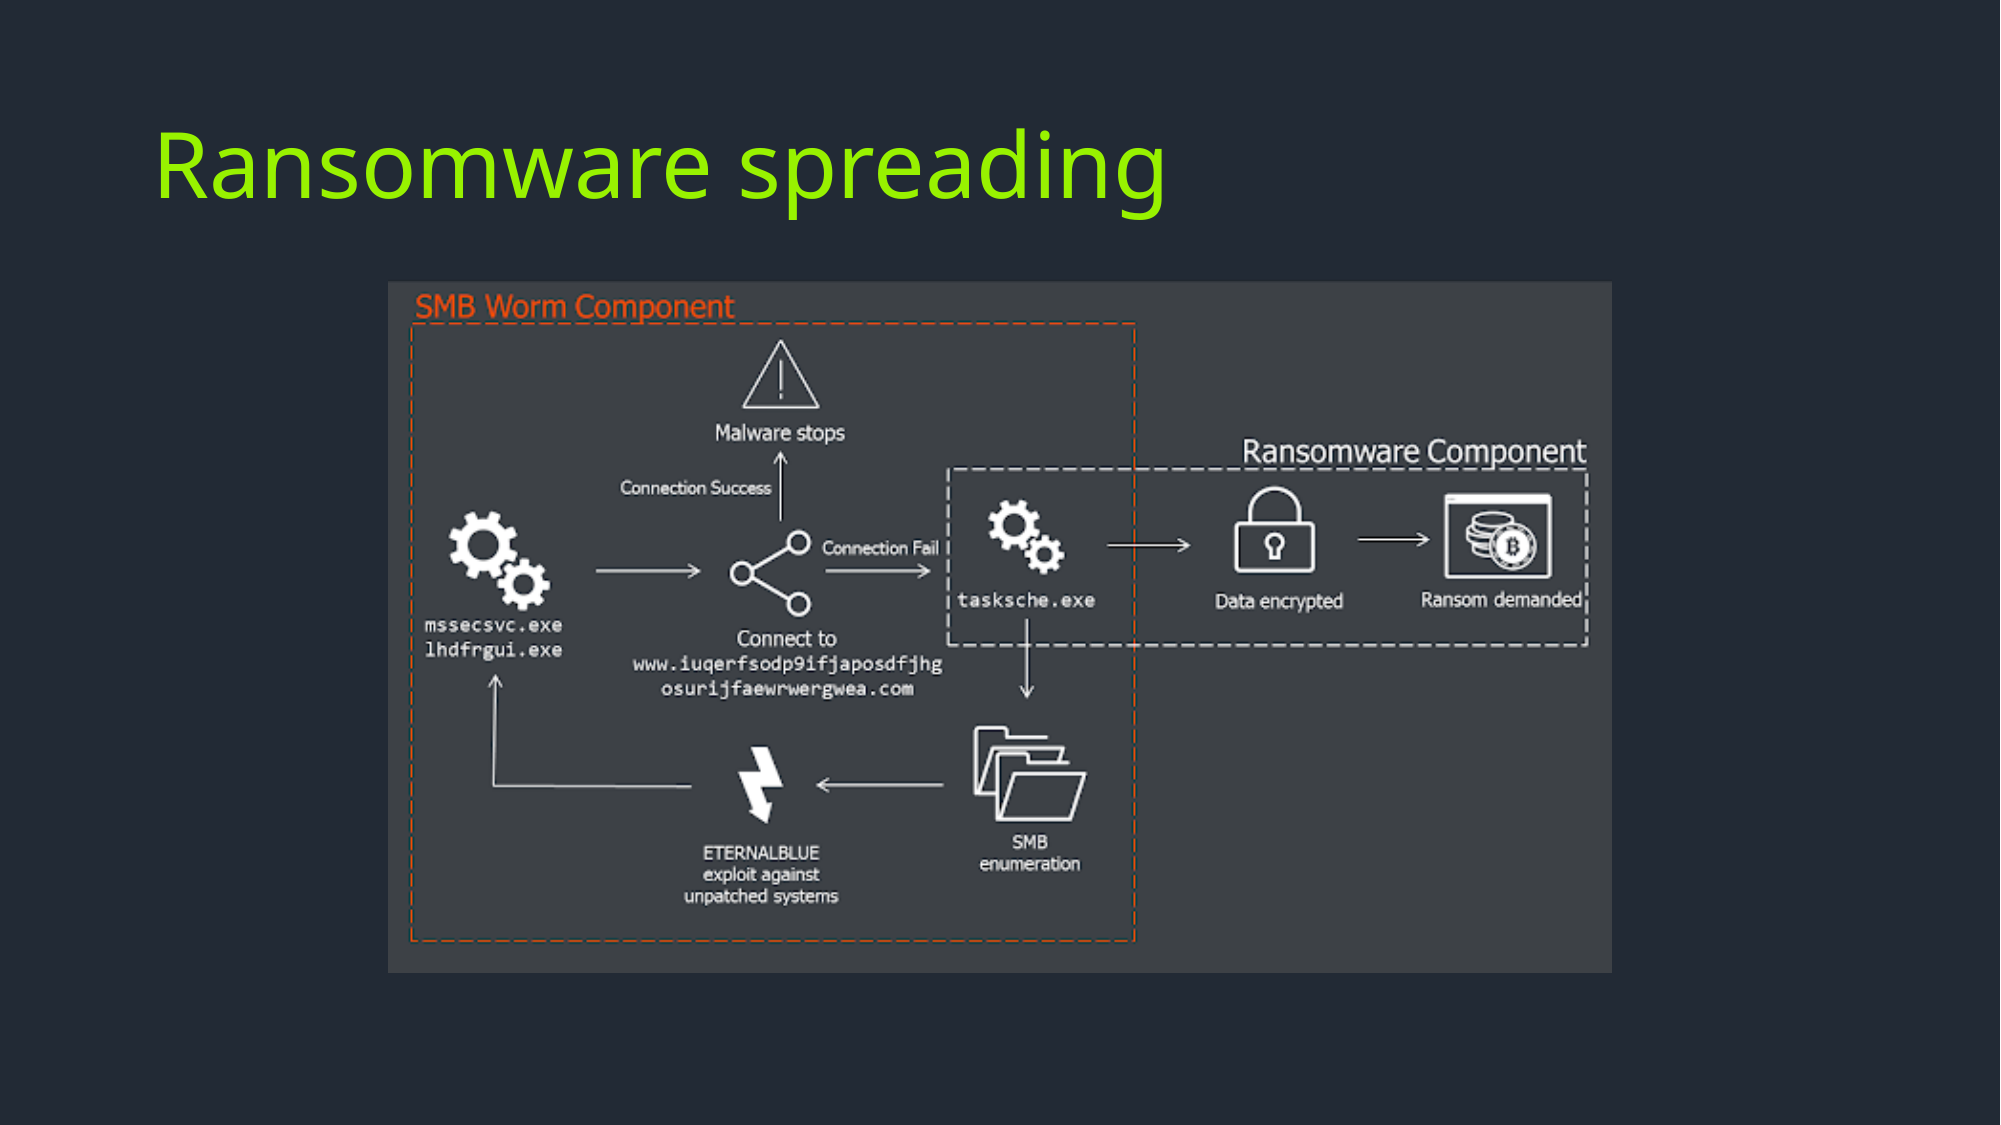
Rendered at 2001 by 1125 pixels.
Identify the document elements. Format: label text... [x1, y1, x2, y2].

title Ransomware spreading [137, 59, 1863, 278]
picture [388, 277, 1612, 973]
